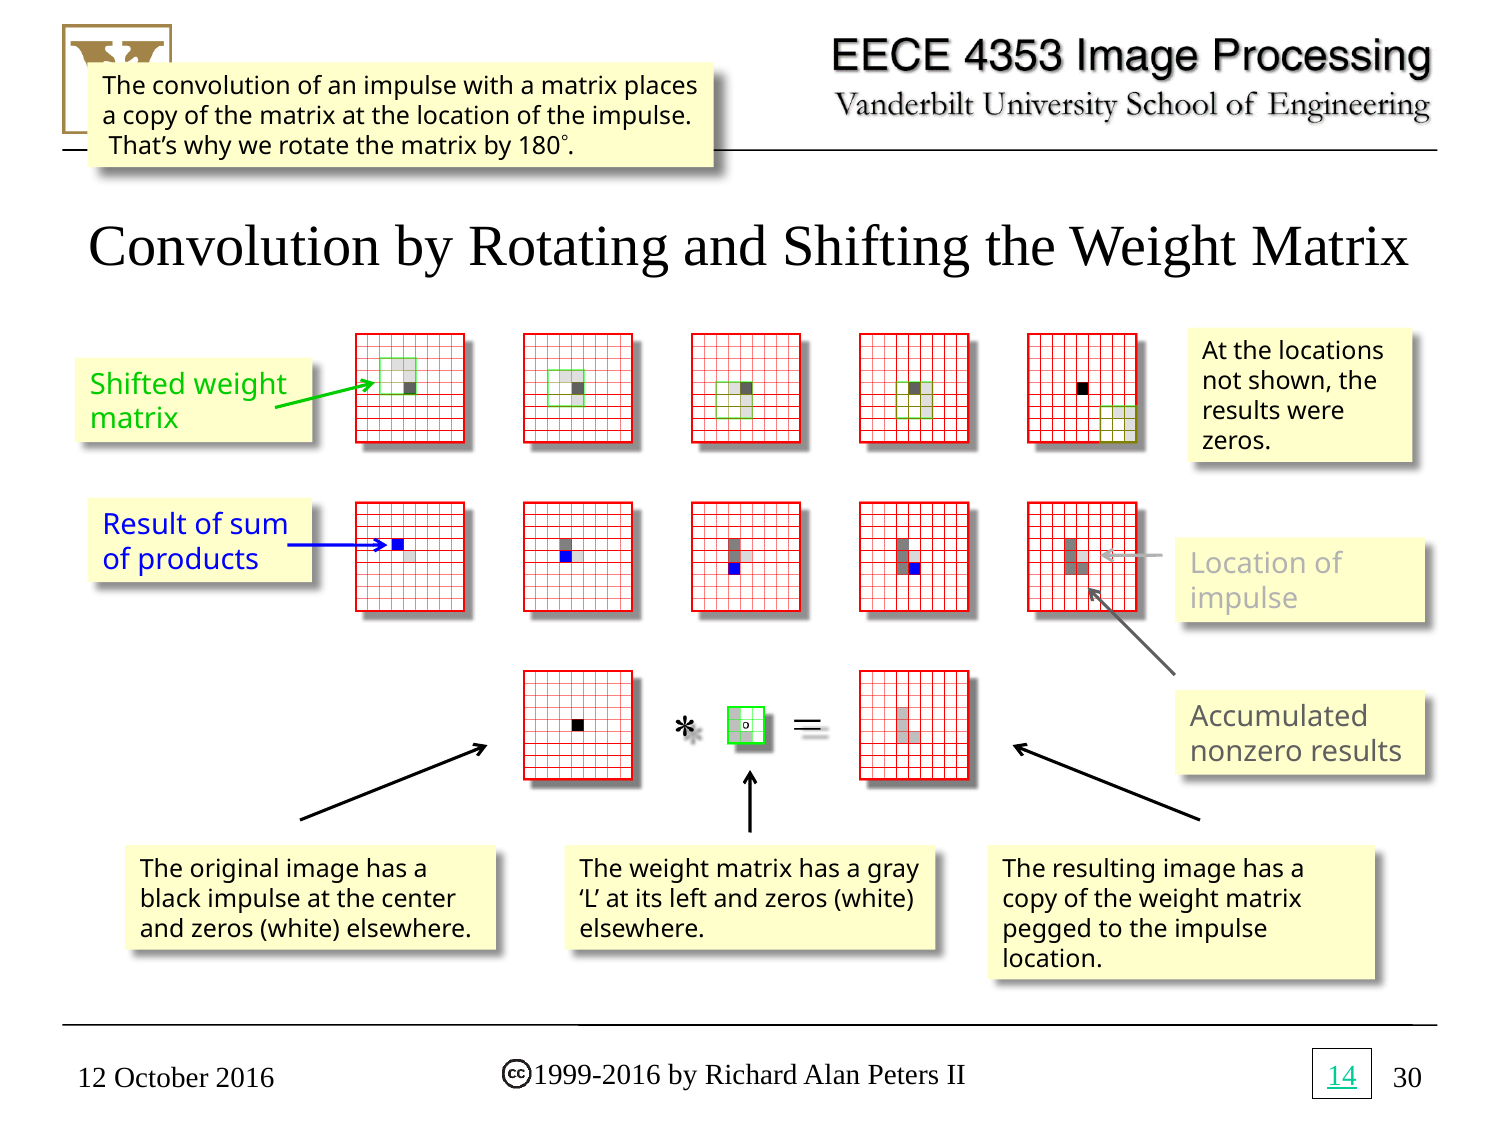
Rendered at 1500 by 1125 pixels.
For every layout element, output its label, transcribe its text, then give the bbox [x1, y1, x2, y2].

picture [337, 307, 1166, 823]
text_box The weight matrix has a gray ‘L’ at its left and zeros (white) elsewhere. [564, 845, 936, 950]
picture [826, 25, 1436, 133]
text_box Location of impulse [1175, 537, 1425, 623]
text_box Accumulated nonzero results [1175, 690, 1425, 775]
text_box The resulting image has a copy of the weight matrix pegged to the impulse location. [987, 845, 1375, 980]
text_box Result of sum of products [87, 497, 312, 583]
picture [498, 1055, 512, 1091]
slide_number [62, 1045, 413, 1106]
text_box Shifted weight matrix [74, 357, 313, 443]
footer 1999-2016 by Richard Alan Peters II [512, 1042, 988, 1103]
slide_number 30 [1087, 1045, 1438, 1106]
picture [62, 24, 172, 134]
title Convolution by Rotating and Shifting the Weight Matrix [72, 141, 1428, 345]
text_box The convolution of an impulse with a matrix places a copy of the matrix at the location of the impulse. That’s why we rotate the matrix by 180. [87, 62, 714, 168]
text_box The original image has a black impulse at the center and zeros (white) elsewhere. [125, 845, 496, 950]
text_box At the locations not shown, the results were zeros. [1187, 327, 1413, 462]
